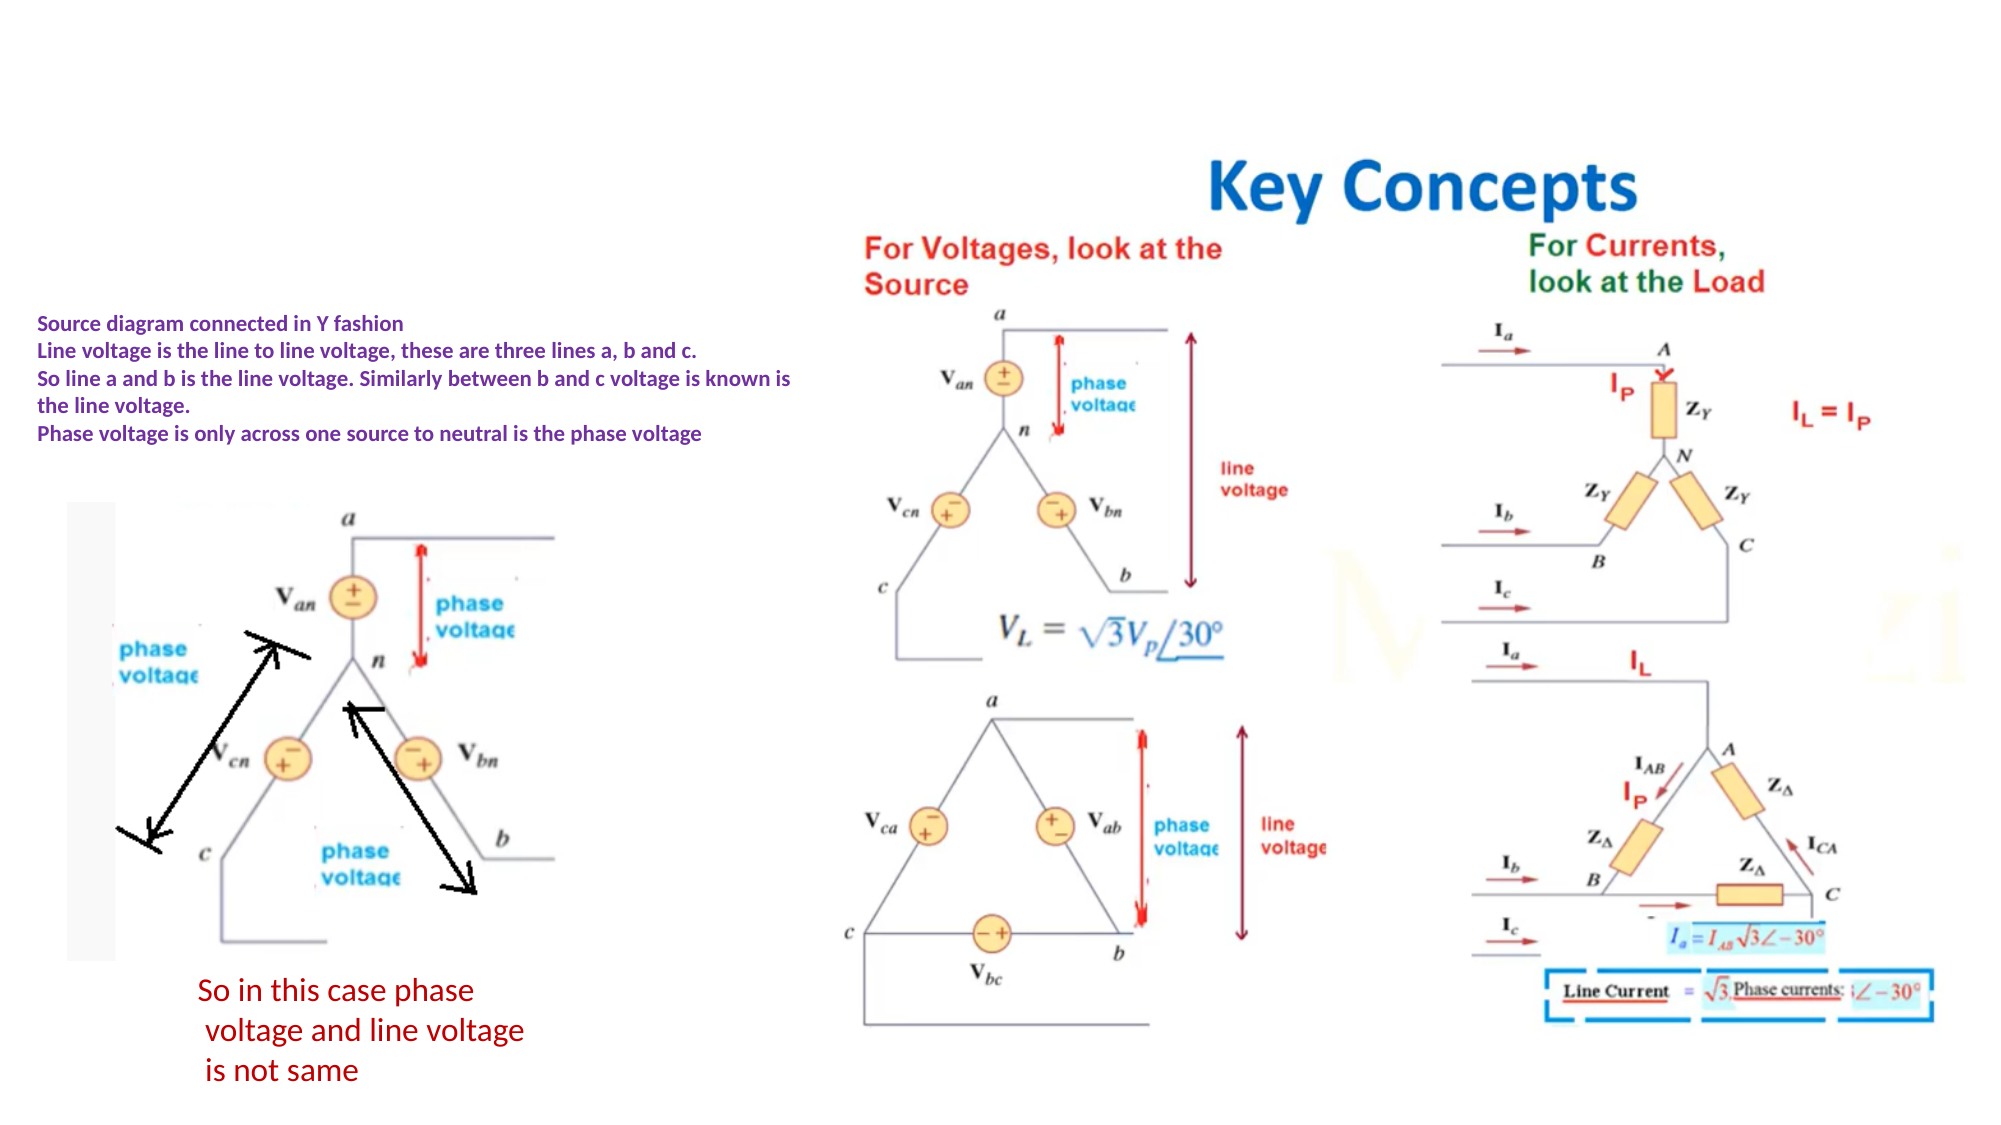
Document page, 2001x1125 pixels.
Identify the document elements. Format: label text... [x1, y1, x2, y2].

picture [810, 137, 1966, 1053]
picture [67, 502, 628, 961]
text_box Source diagram connected in Y fashion Line voltage is the line to line voltage, these are three lines a, b and c. So line a and b is the line voltage. Similarly between b and c voltage is known is the line voltage. Phase voltage is only across one source to neutral is the phase voltage [22, 301, 810, 454]
text_box So in this case phase voltage and line voltage is not same [182, 961, 541, 1096]
